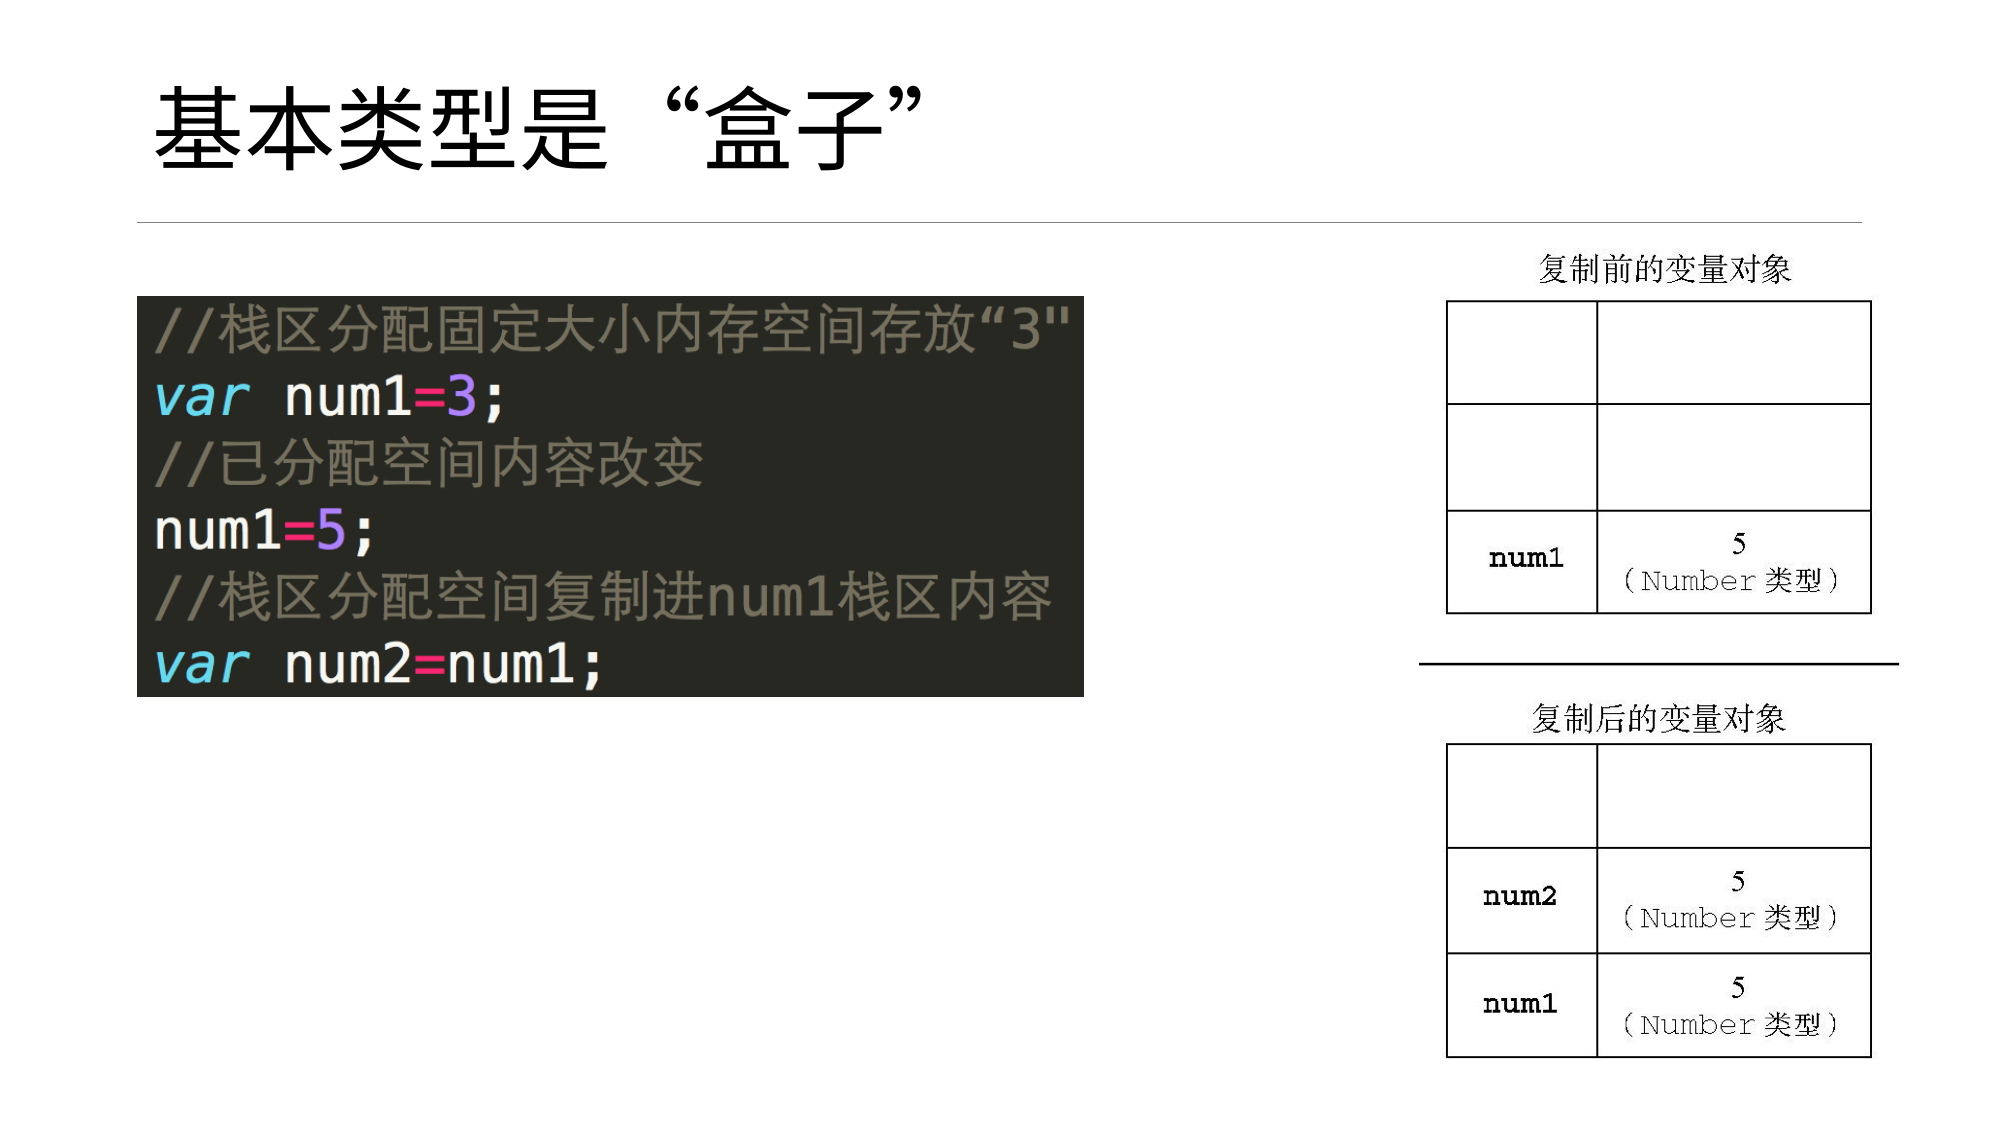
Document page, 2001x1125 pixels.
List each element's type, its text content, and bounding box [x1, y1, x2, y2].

picture [137, 296, 1084, 697]
picture [1418, 244, 1902, 1088]
title 基本类型是“盒子” [137, 44, 1863, 223]
